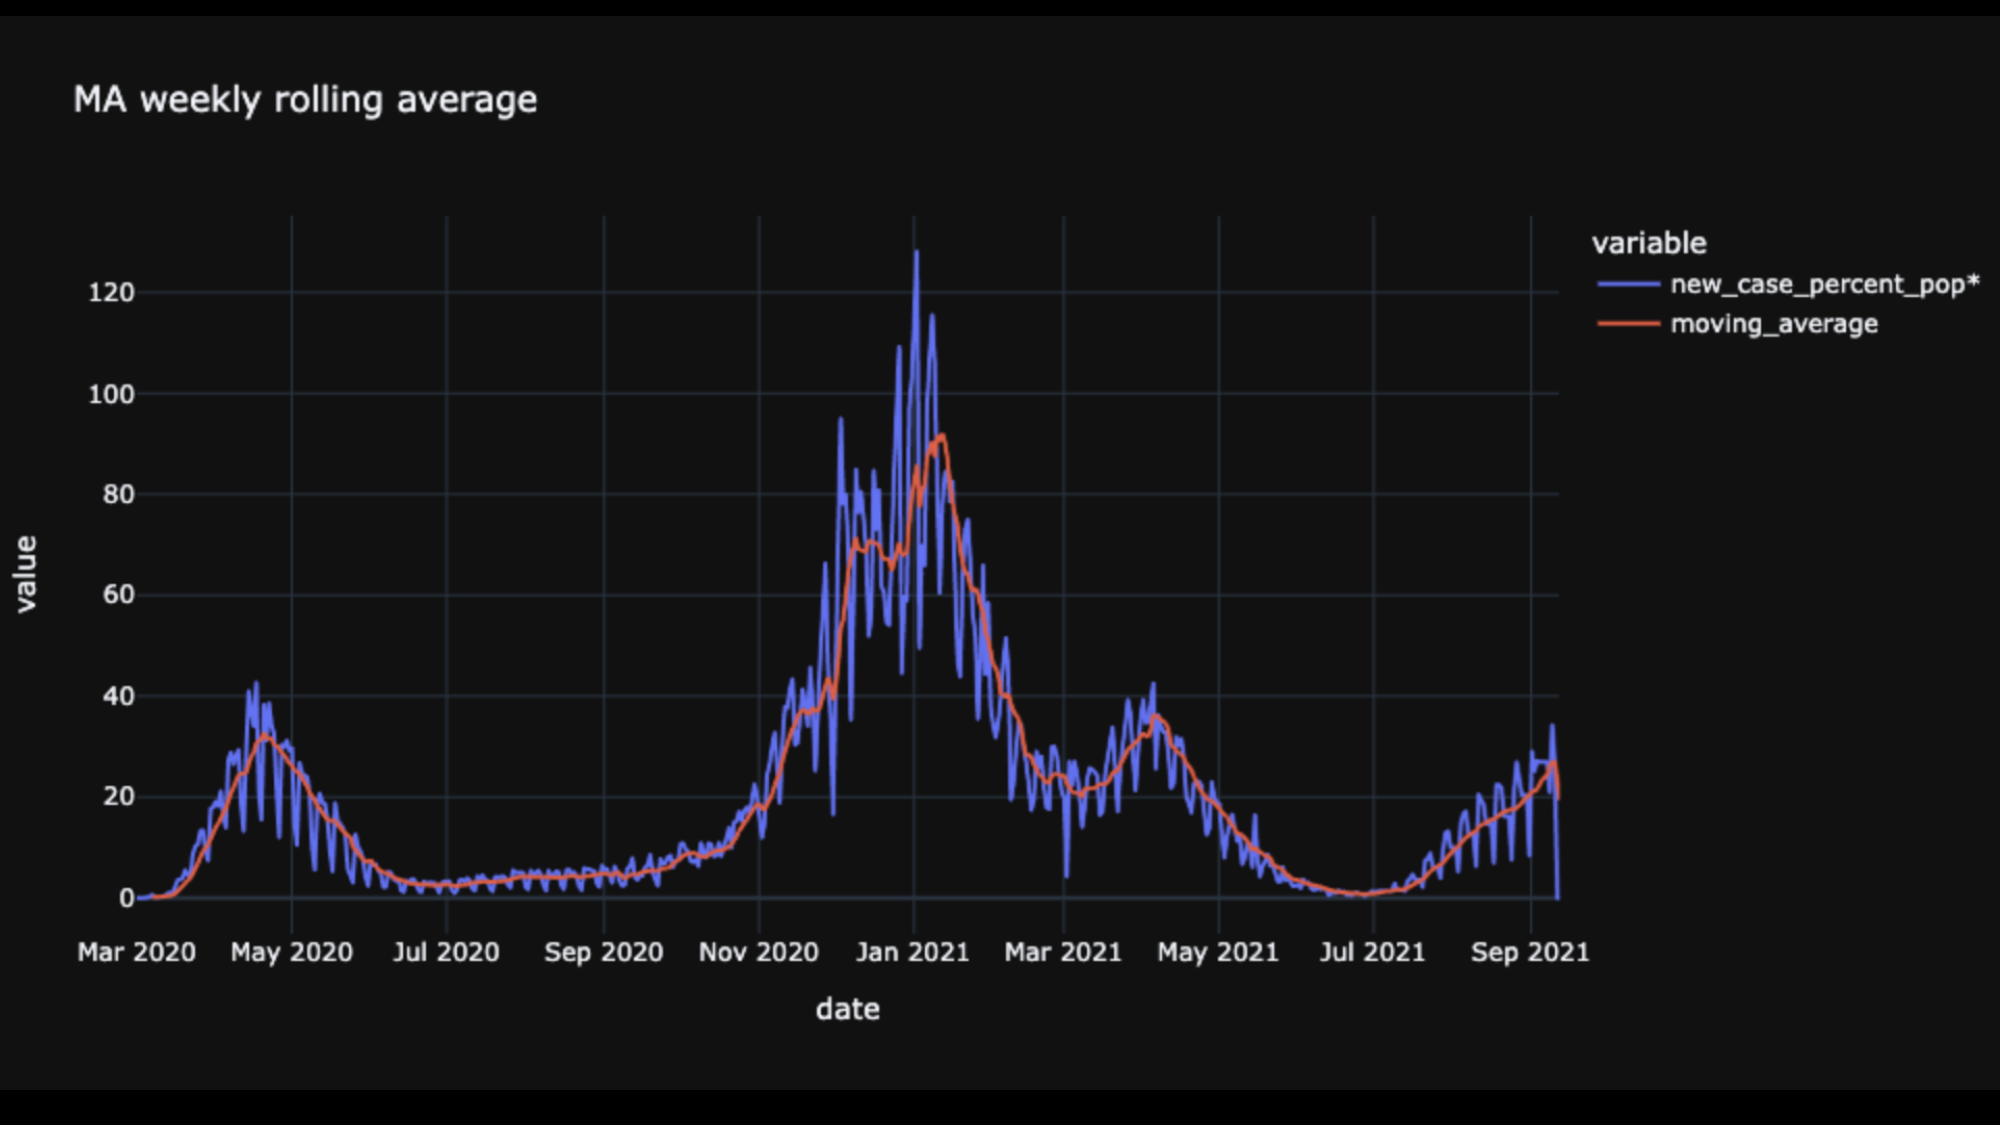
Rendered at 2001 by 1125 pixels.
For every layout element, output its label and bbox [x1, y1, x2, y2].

list [0, 16, 2000, 1090]
